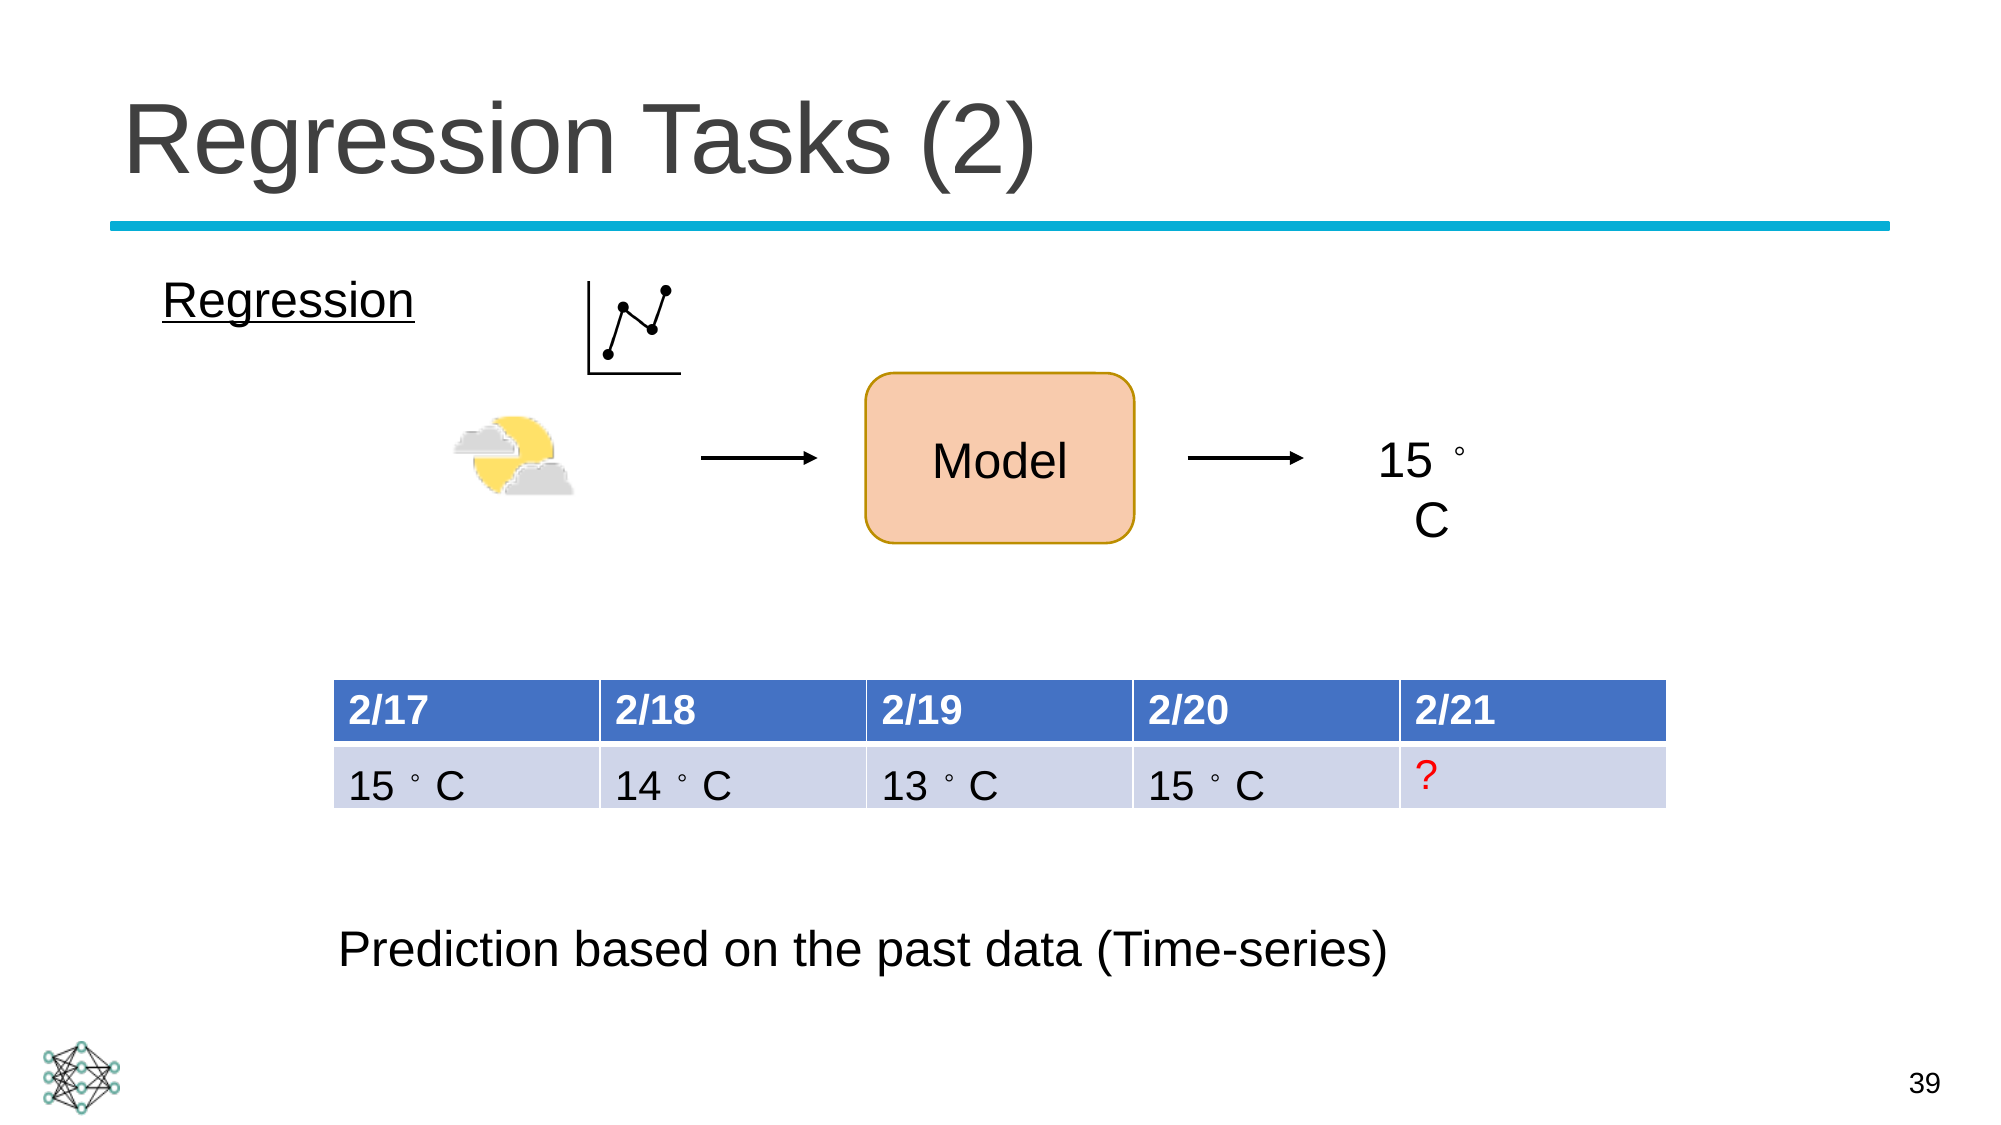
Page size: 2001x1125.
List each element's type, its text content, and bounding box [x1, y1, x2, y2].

table_header 2/17 [334, 680, 599, 741]
table_cell ? [1401, 747, 1666, 808]
text_box Model [864, 371, 1136, 545]
picture [451, 260, 701, 521]
table_header 2/20 [1134, 680, 1399, 741]
table_cell 15。C [334, 747, 599, 808]
text_box 15。C [1351, 420, 1512, 555]
table_header 2/19 [867, 680, 1132, 741]
title Regression Tasks (2) [107, 58, 1899, 228]
picture [43, 1041, 120, 1116]
slide_number 39 [1740, 1052, 1957, 1113]
table_cell 13。C [867, 747, 1132, 808]
table_header 2/21 [1401, 680, 1666, 741]
table_header 2/18 [601, 680, 866, 741]
table_cell 15。C [1134, 747, 1399, 808]
text_box Regression [147, 260, 452, 336]
table_cell 14。C [601, 747, 866, 808]
text_box Prediction based on the past data (Time-series) [323, 909, 1709, 985]
